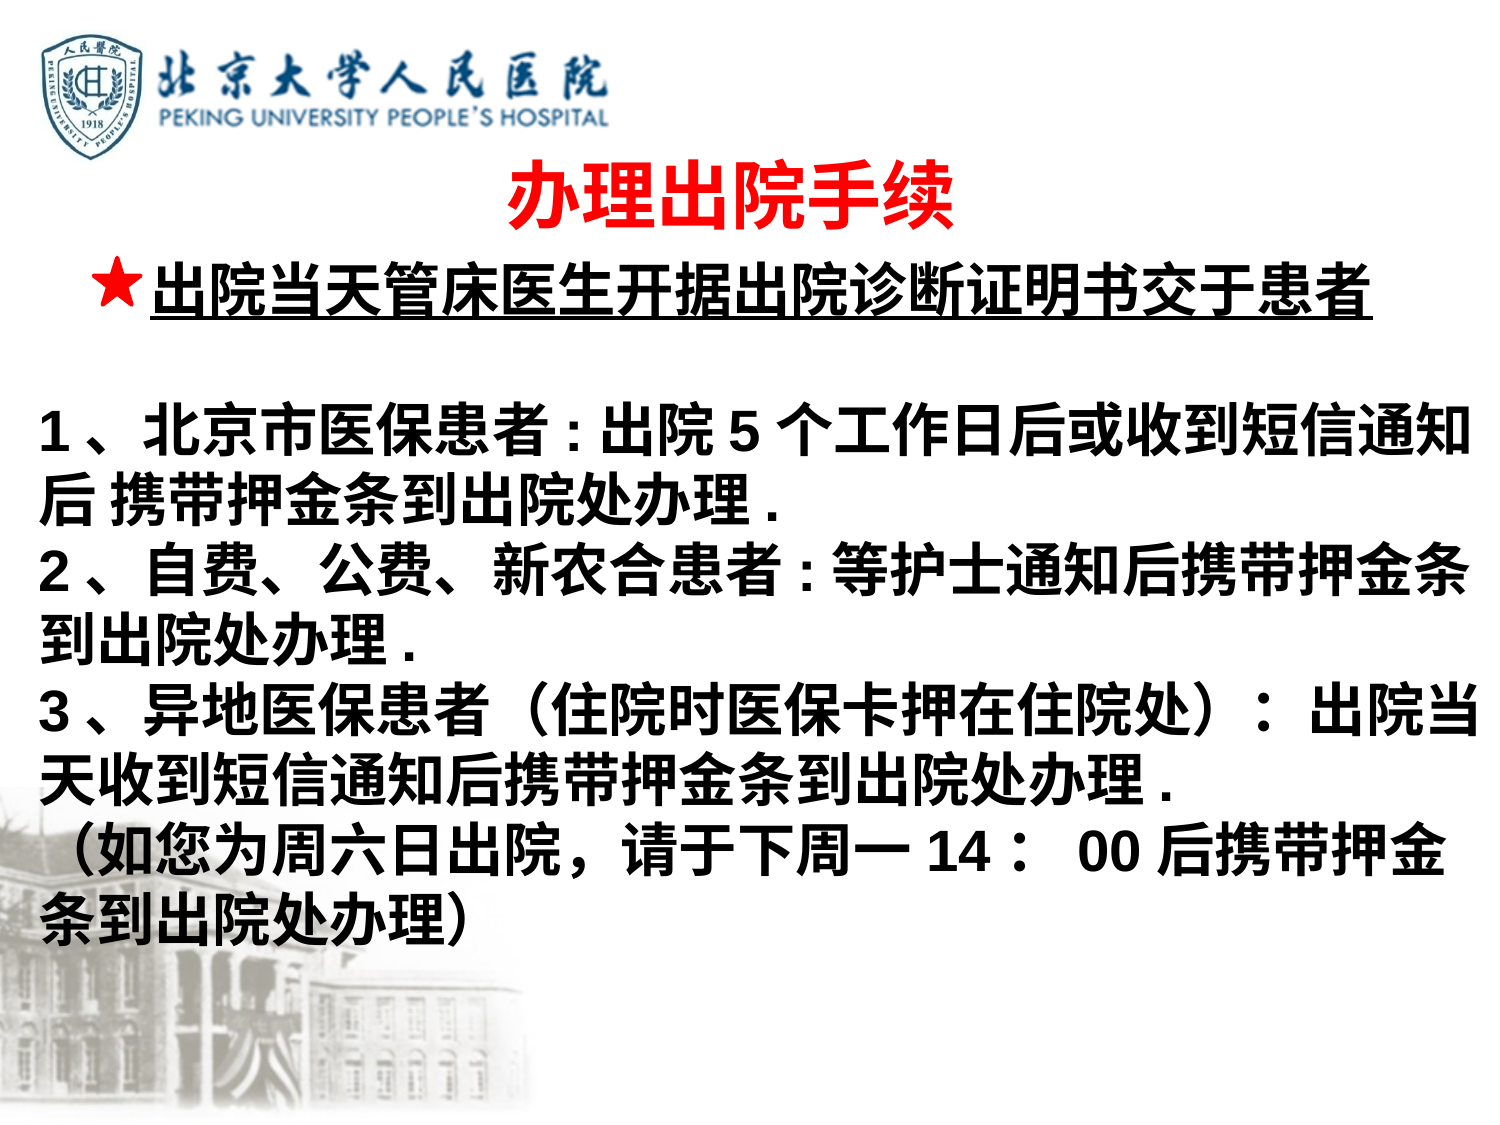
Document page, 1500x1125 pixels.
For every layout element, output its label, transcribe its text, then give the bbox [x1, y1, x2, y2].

picture [0, 787, 538, 1125]
title 办理出院手续 [93, 140, 1369, 223]
picture [29, 30, 642, 169]
text_box [91, 255, 143, 307]
subtitle 出院当天管床医生开据出院诊断证明书交于患者 1、北京市医保患者:出院5个工作日后或收到短信通知后 携带押金条到出院处办理. 2、自费、公费、新农合患者:等护士通知后携带押金条到出院处办理. 3、异地医保患者（住院时医保卡押在住院处）：出院当天收到短信通知后携带押金条到出院处办理. （如您为周六日出院，请于下周一14：00后携带押金条到出院处办理） [23, 246, 1500, 622]
